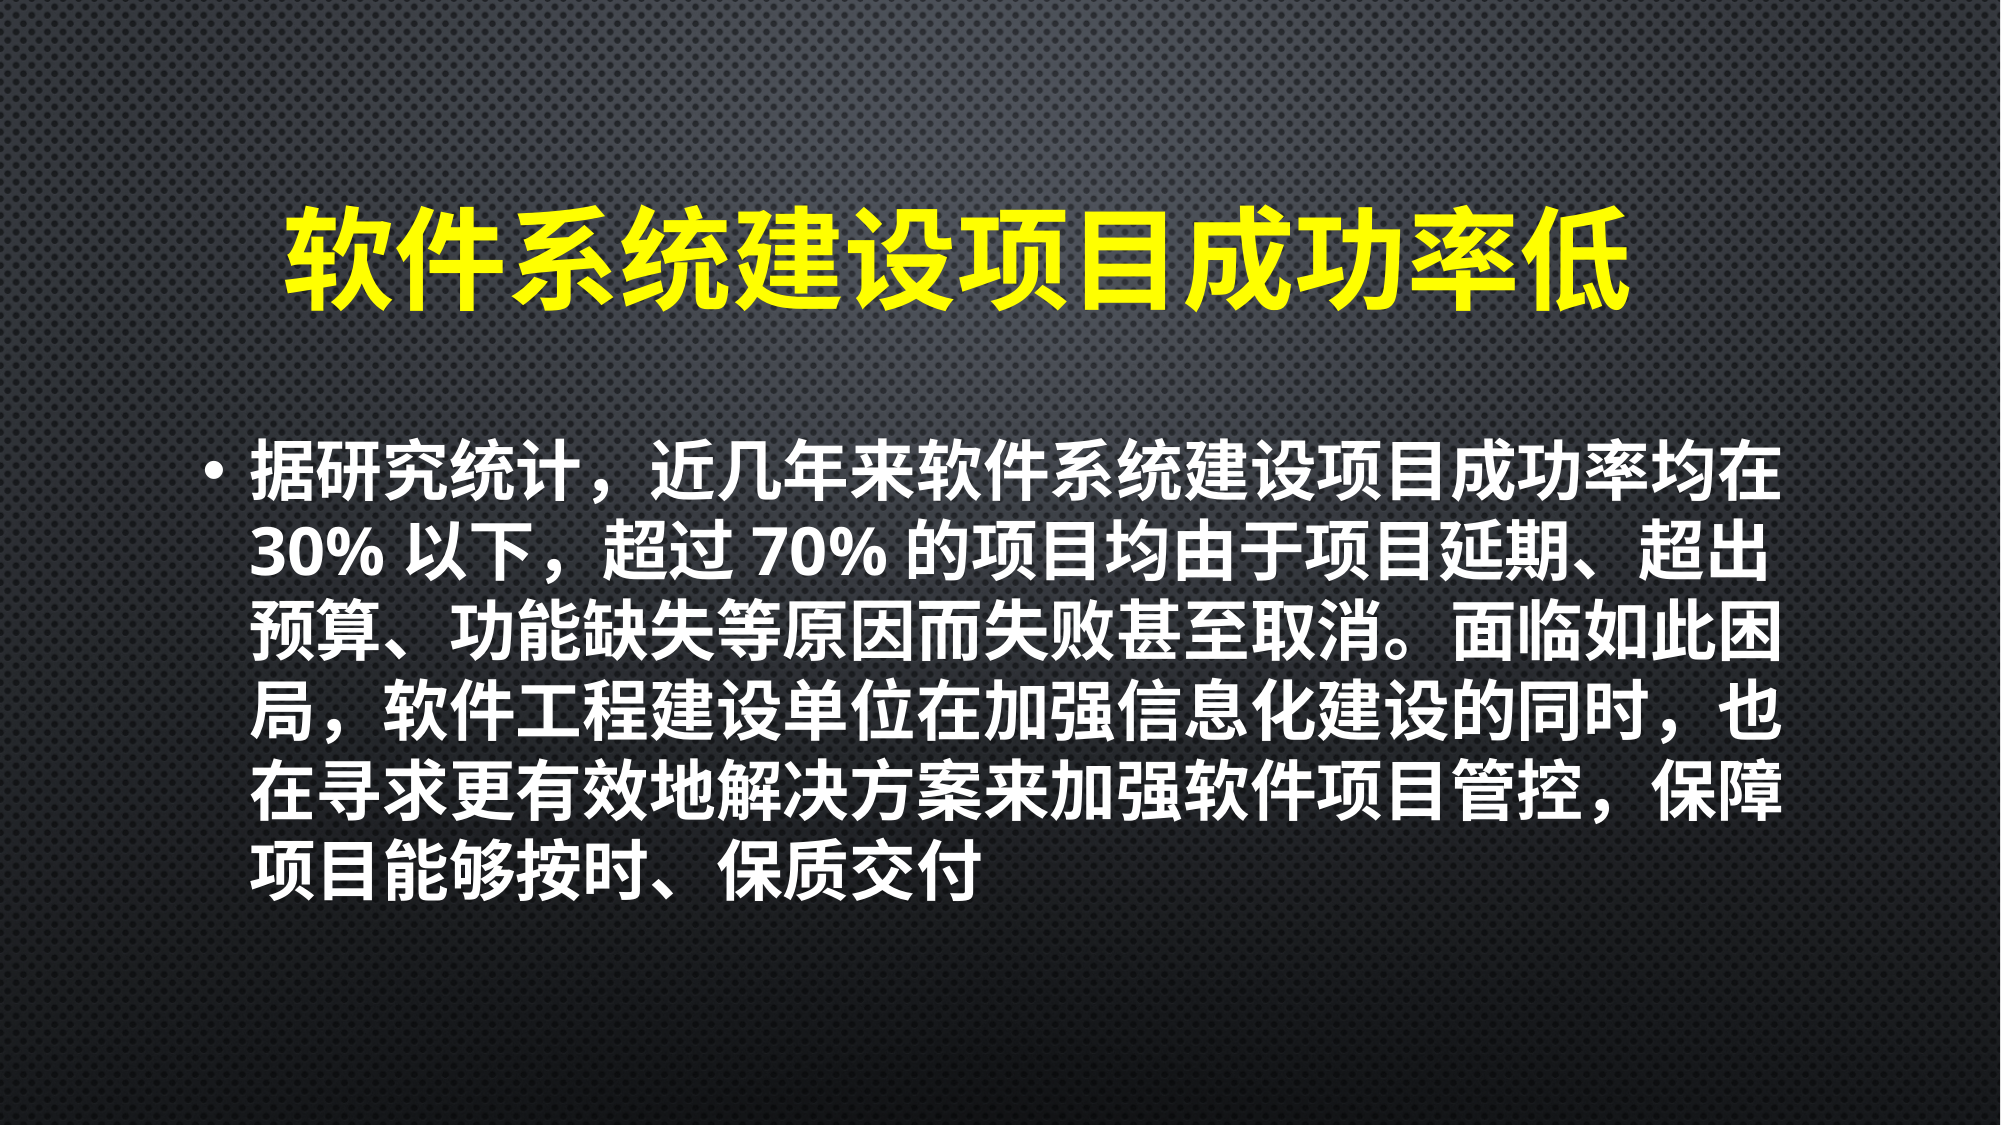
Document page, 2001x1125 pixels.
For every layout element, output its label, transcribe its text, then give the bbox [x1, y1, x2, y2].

list 据研究统计，近几年来软件系统建设项目成功率均在30%以下，超过70%的项目均由于项目延期、超出预算、功能缺失等原因而失败甚至取消。面临如此困局，软件工程建设单位在加强信息化建设的同时，也在寻求更有效地解决方案来加强软件项目管控，保障项目能够按时、保质交付 [187, 412, 1813, 925]
title 软件系统建设项目成功率低 [267, 99, 1893, 413]
